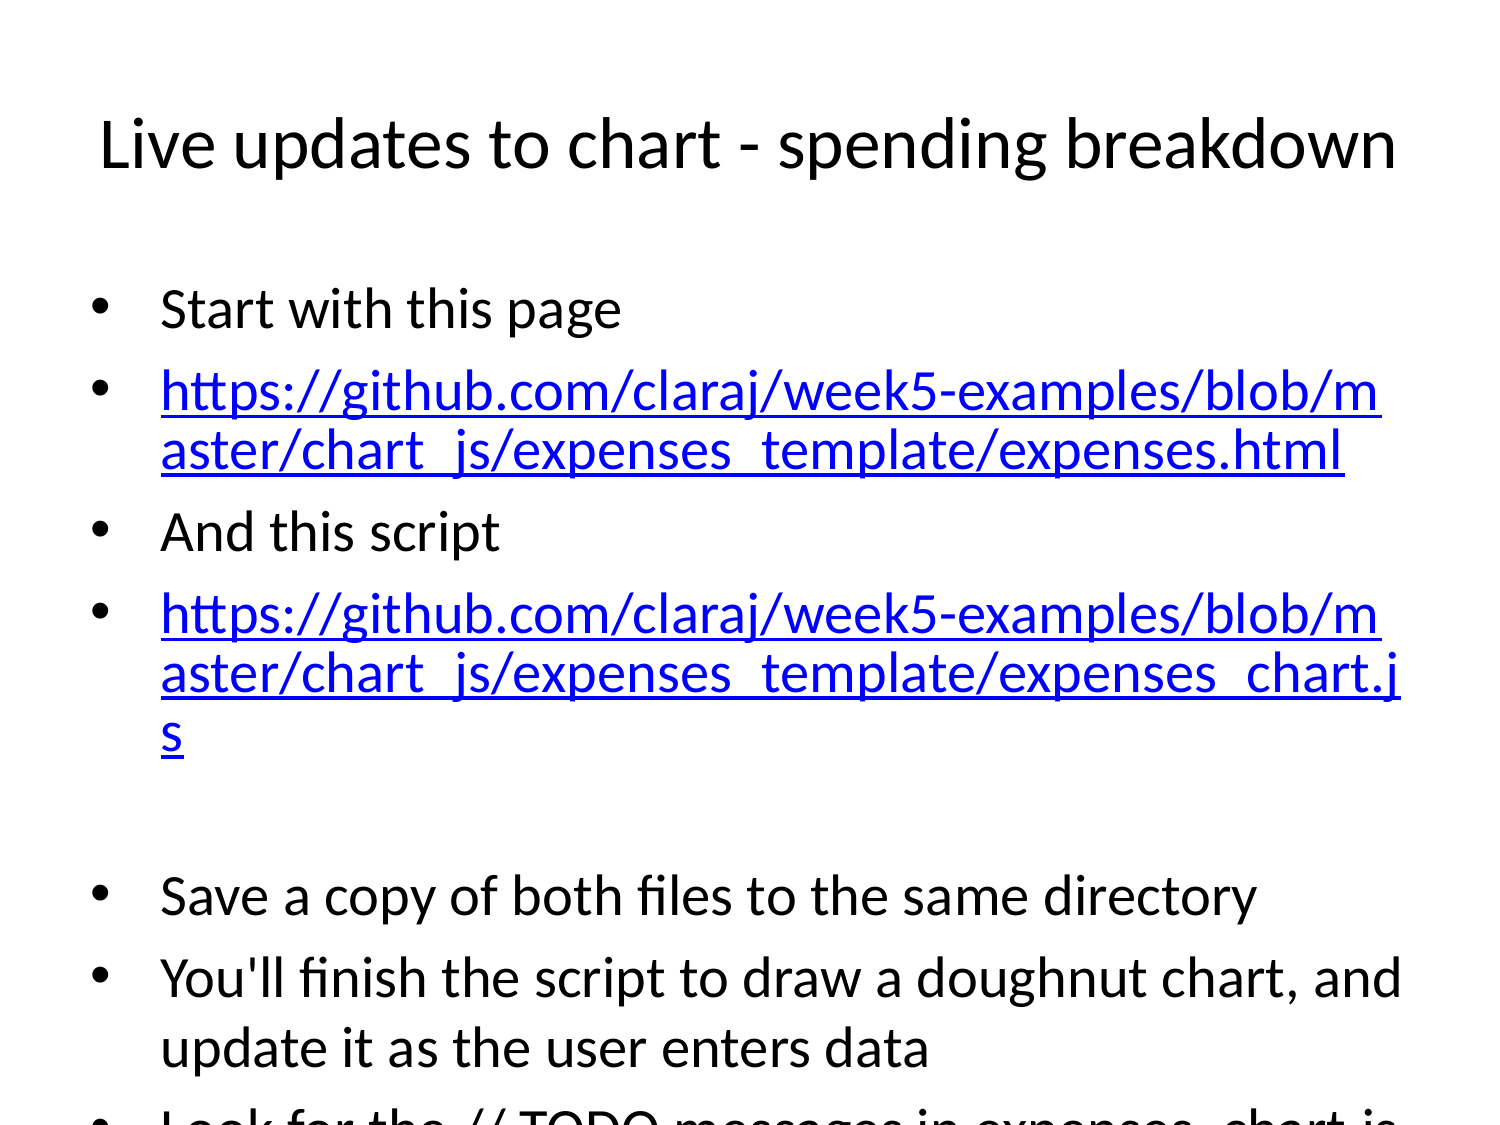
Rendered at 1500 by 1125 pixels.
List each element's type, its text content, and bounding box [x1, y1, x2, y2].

title Live updates to chart - spending breakdown [75, 45, 1425, 233]
list Start with this page https://github.com/claraj/week5-examples/blob/master/chart_js/expenses_template/expenses.html And this script https://github.com/claraj/week5-examples/blob/master/chart_js/expenses_template/expenses_chart.js Save a copy of both files to the same directory You'll finish the script to draw a doughnut chart, and update it as the user enters data Look for the // TODO messages in expenses_chart.js [75, 262, 1425, 1005]
